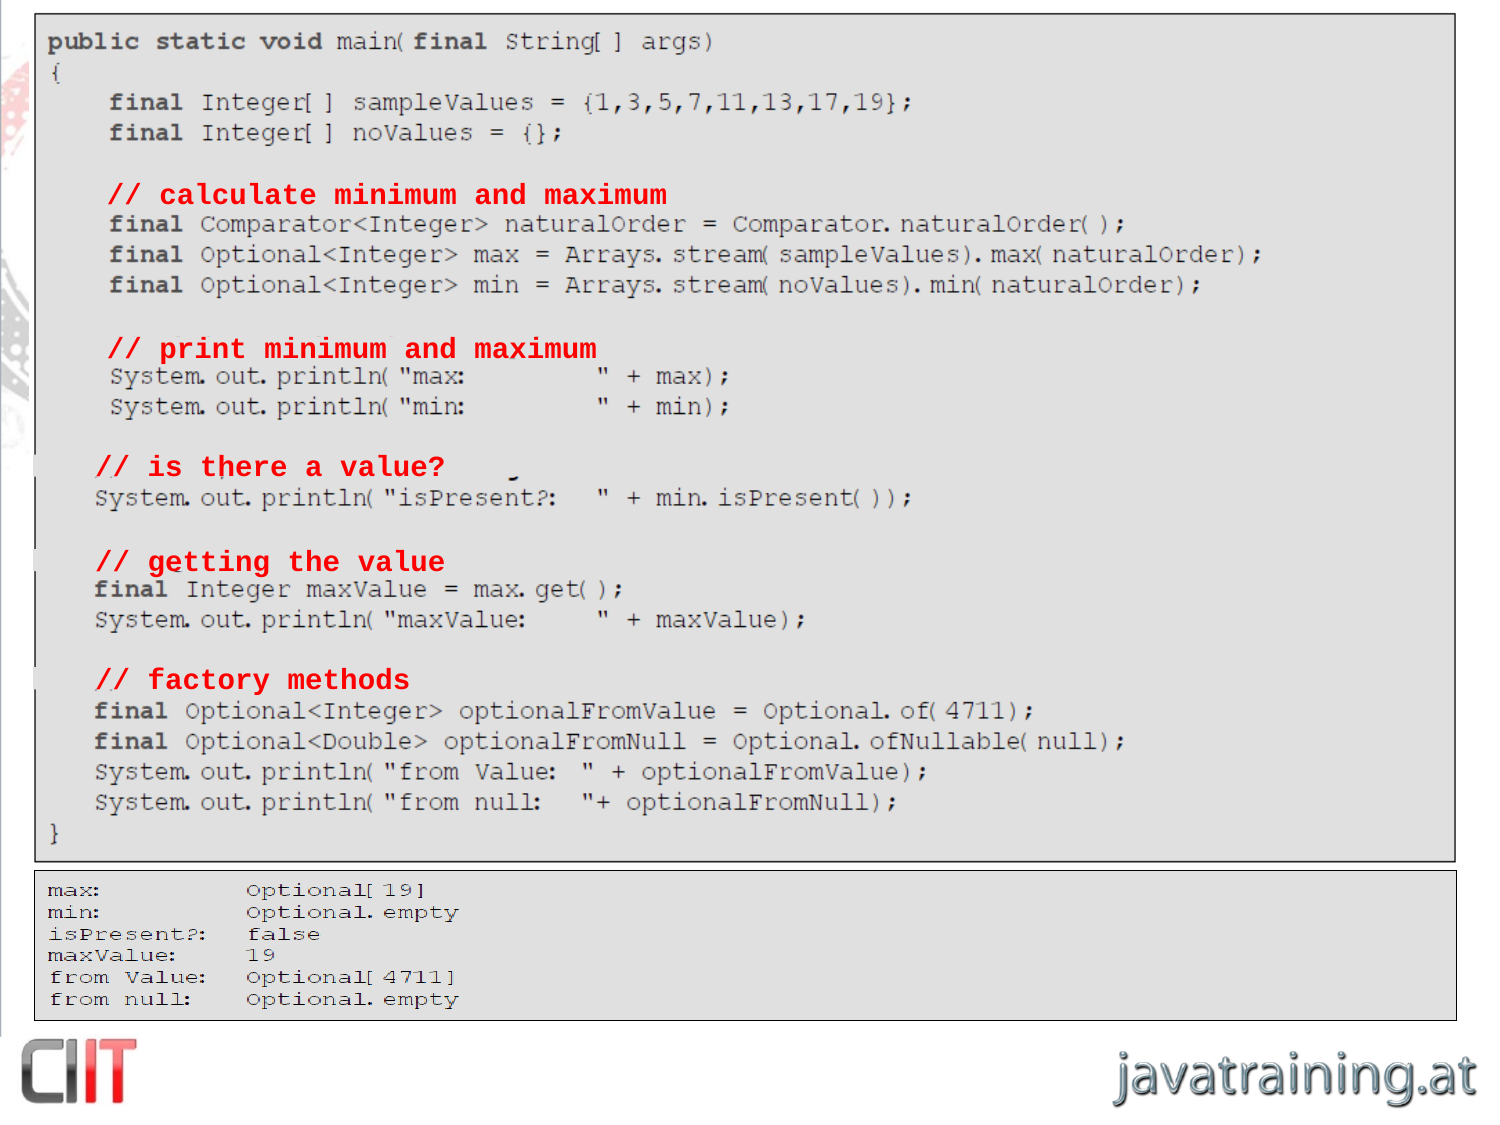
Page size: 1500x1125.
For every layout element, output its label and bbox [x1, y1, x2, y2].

picture [0, 0, 1500, 1125]
text_box [32, 652, 1333, 704]
text_box [32, 439, 1333, 491]
text_box [32, 534, 1333, 586]
text_box [44, 321, 1345, 373]
text_box [44, 168, 1345, 220]
